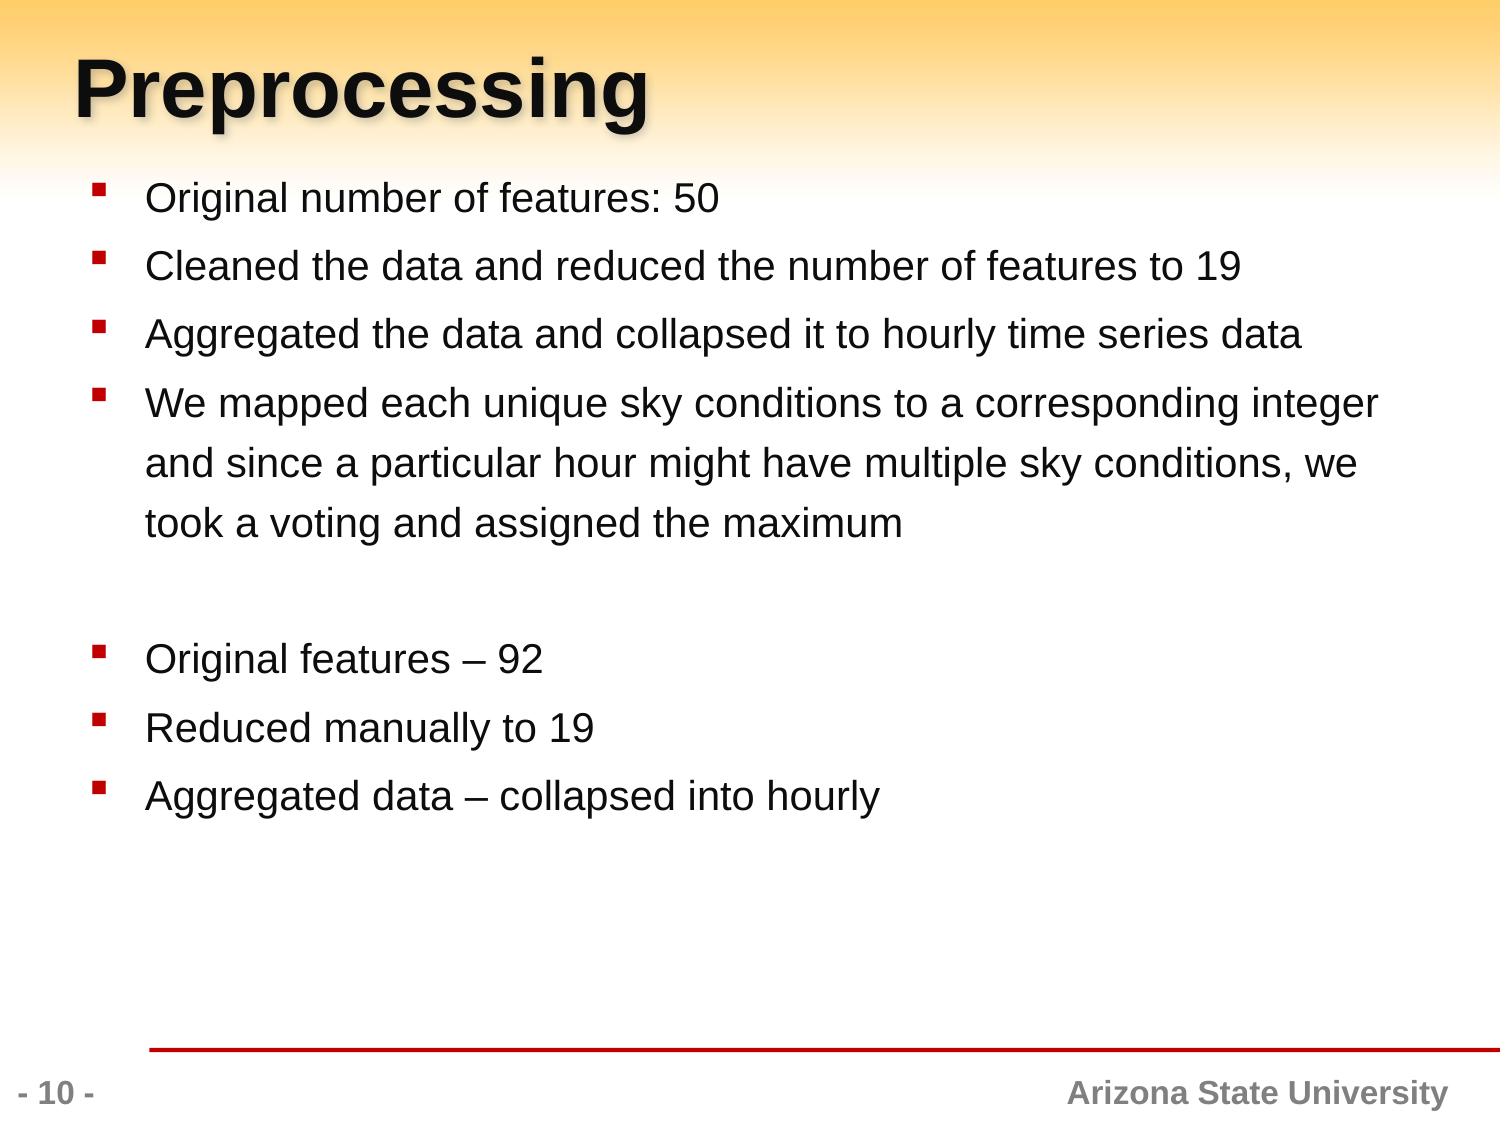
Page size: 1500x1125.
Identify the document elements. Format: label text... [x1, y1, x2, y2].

slide_number - 10 - [0, 1063, 113, 1125]
picture [0, 0, 1500, 198]
title Preprocessing [72, 18, 1424, 150]
list Original number of features: 50 Cleaned the data and reduced the number of features to 19 Aggregated the data and collapsed it to hourly time series data We mapped each unique sky conditions to a corresponding integer and since a particular hour might have multiple sky conditions, we took a voting and assigned the maximum Original features – 92 Reduced manually to 19 Aggregated data – collapsed into hourly [73, 152, 1424, 992]
